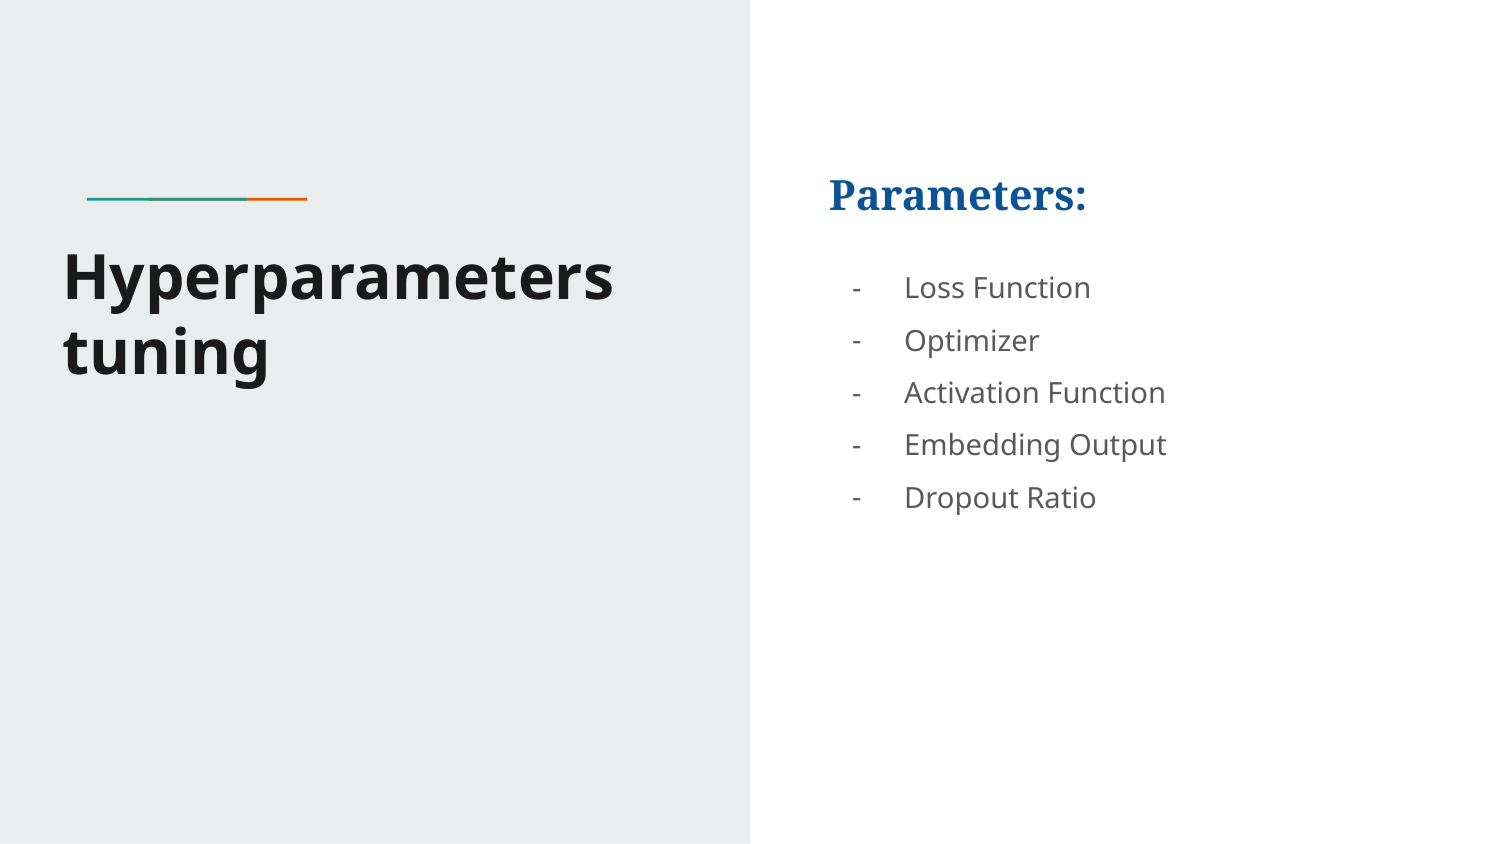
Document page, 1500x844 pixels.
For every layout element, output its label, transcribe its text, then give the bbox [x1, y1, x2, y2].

title Hyperparameters tuning [47, 221, 679, 499]
list Parameters: Loss Function Optimizer Activation Function Embedding Output Dropout Ratio [814, 146, 1368, 643]
